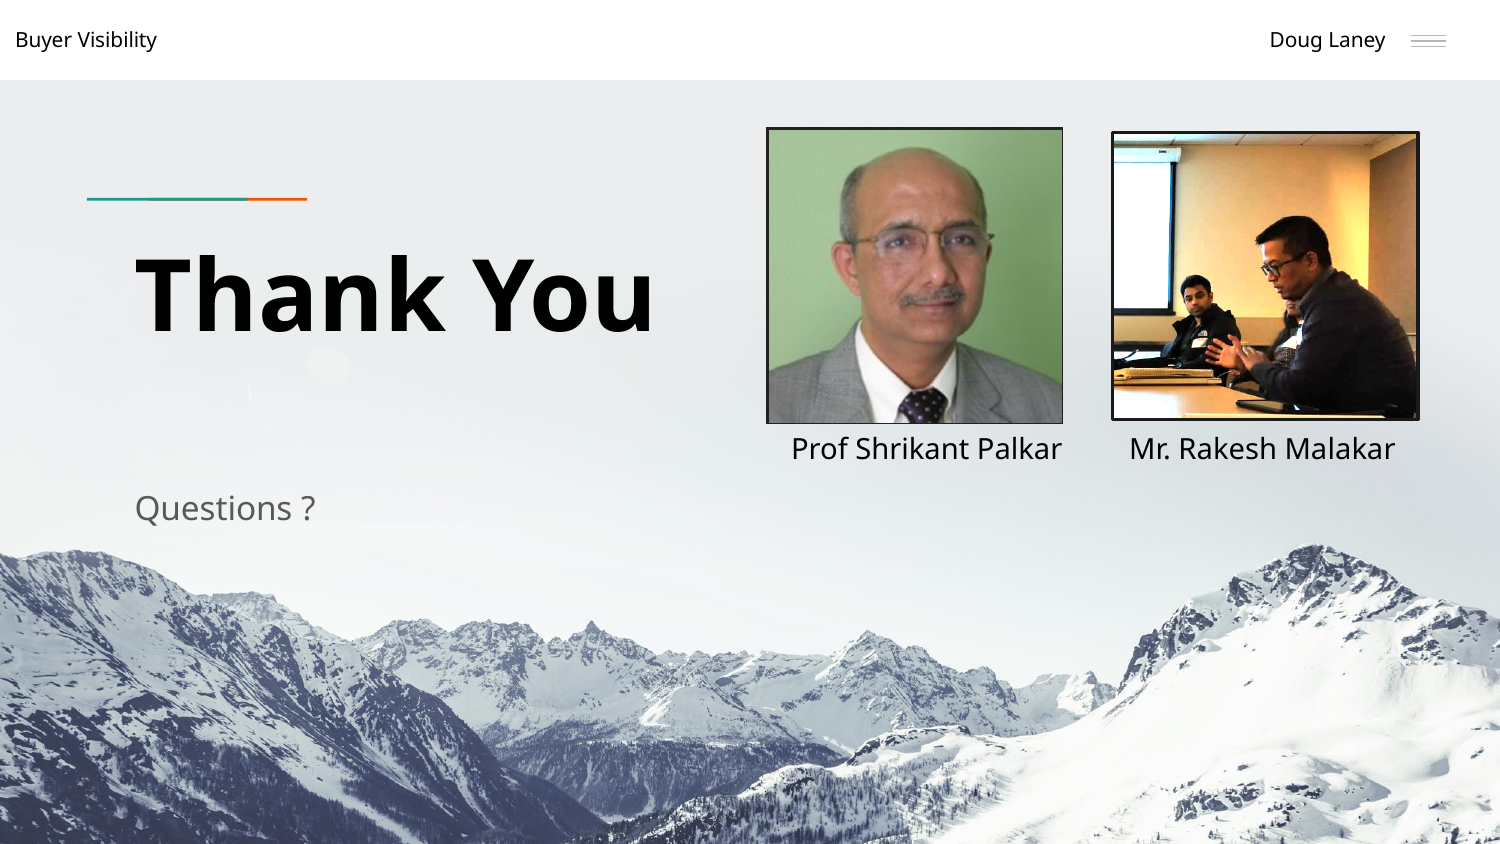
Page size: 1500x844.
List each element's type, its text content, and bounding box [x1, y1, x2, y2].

subtitle Questions ? [119, 472, 1381, 562]
title Thank You [119, 216, 701, 388]
text_box Prof Shrikant Palkar [776, 410, 1079, 477]
text_box Mr. Rakesh Malakar [1114, 424, 1417, 477]
picture [0, 80, 1500, 844]
